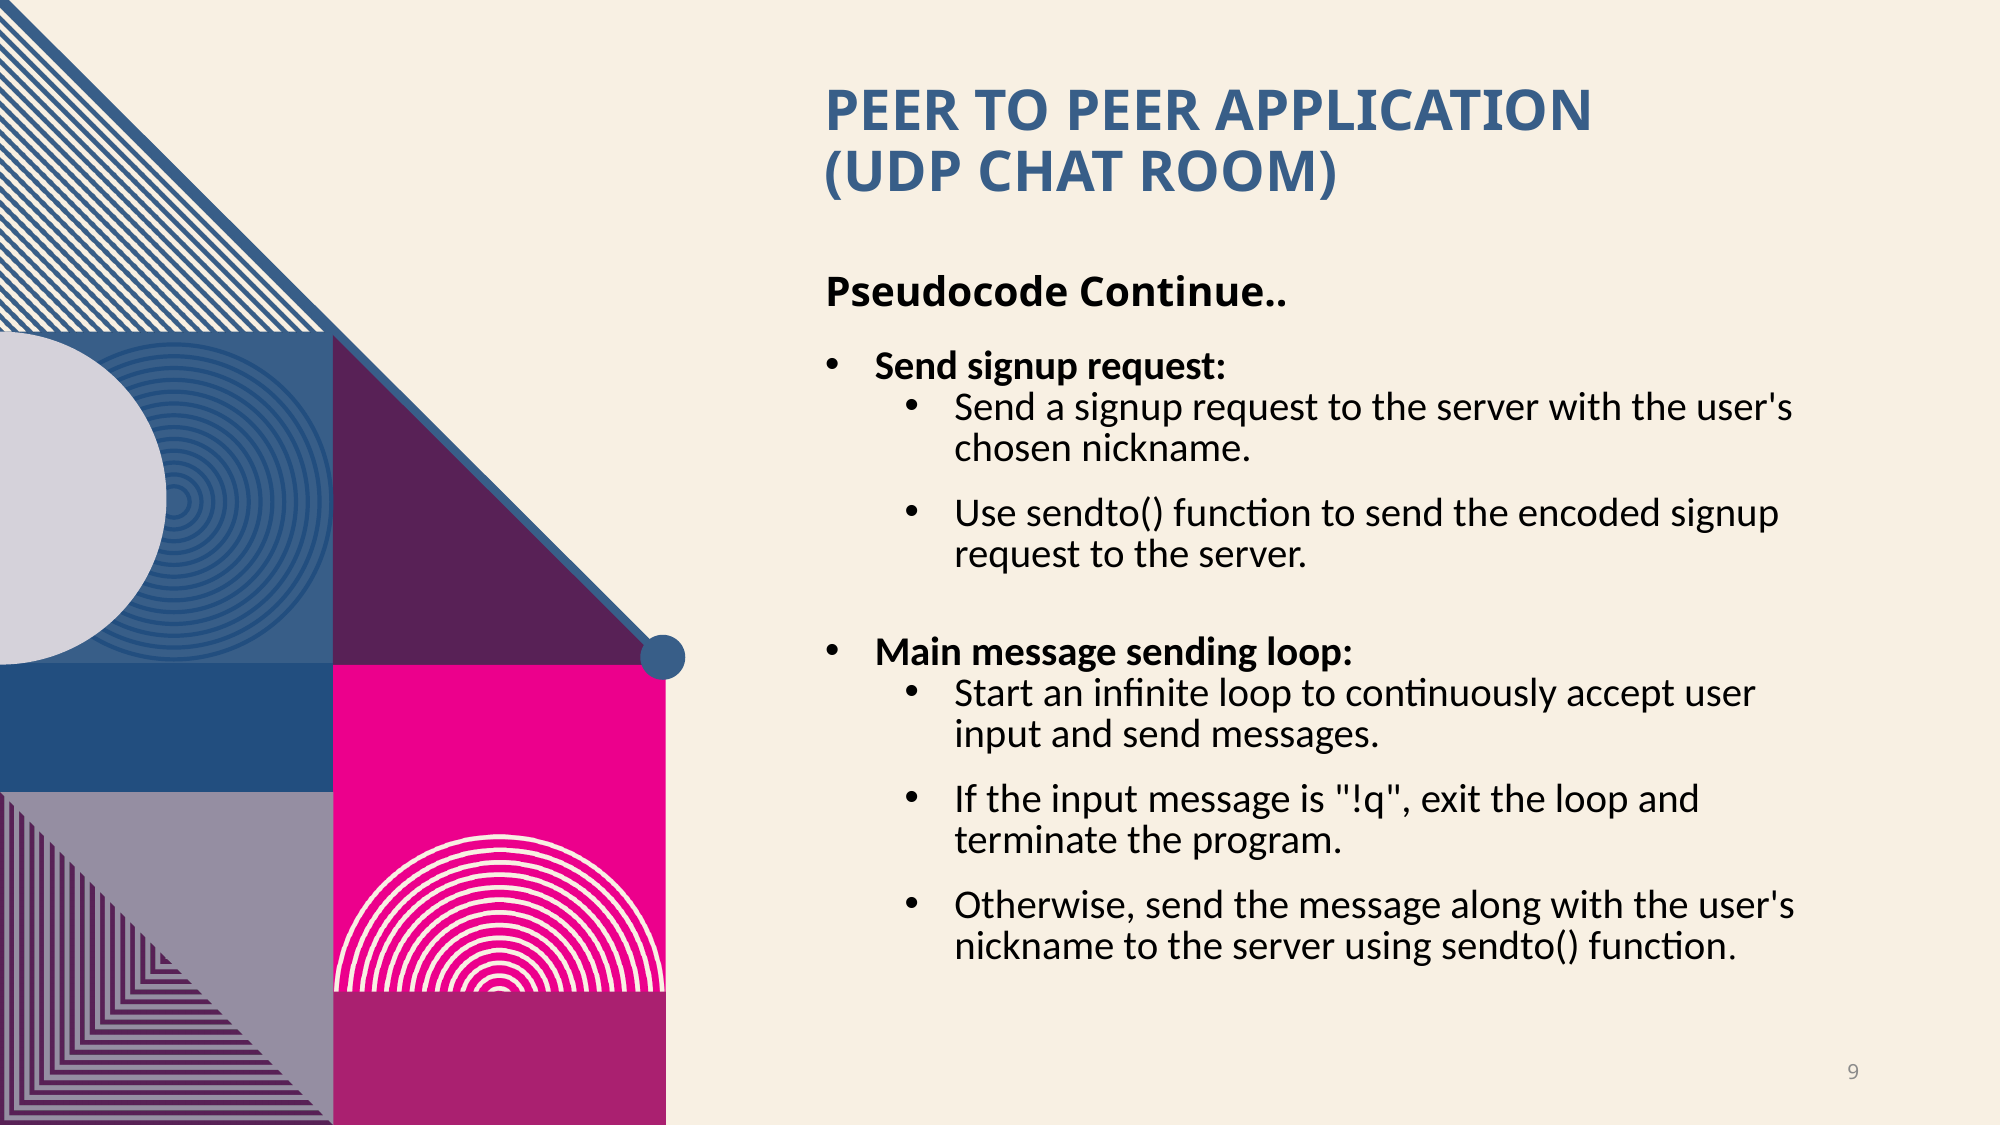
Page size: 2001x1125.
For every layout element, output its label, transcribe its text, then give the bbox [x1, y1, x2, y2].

picture [10, 0, 332, 321]
picture [0, 4, 330, 333]
picture [0, 792, 333, 1125]
list Pseudocode Continue.. Send signup request: Send a signup request to the server with the user's chosen nickname. Use sendto() function to send the encoded signup request to the server. Main message sending loop: Start an infinite loop to continuously accept user input and send messages. If the input message is "!q", exit the loop and terminate the program. Otherwise, send the message along with the user's nickname to the server using sendto() function. [810, 233, 1850, 980]
title PEER TO PEER APPLICATION (UDP CHAT ROOM) [809, 70, 1850, 212]
slide_number 9 [1799, 1042, 1875, 1103]
picture [334, 834, 665, 991]
